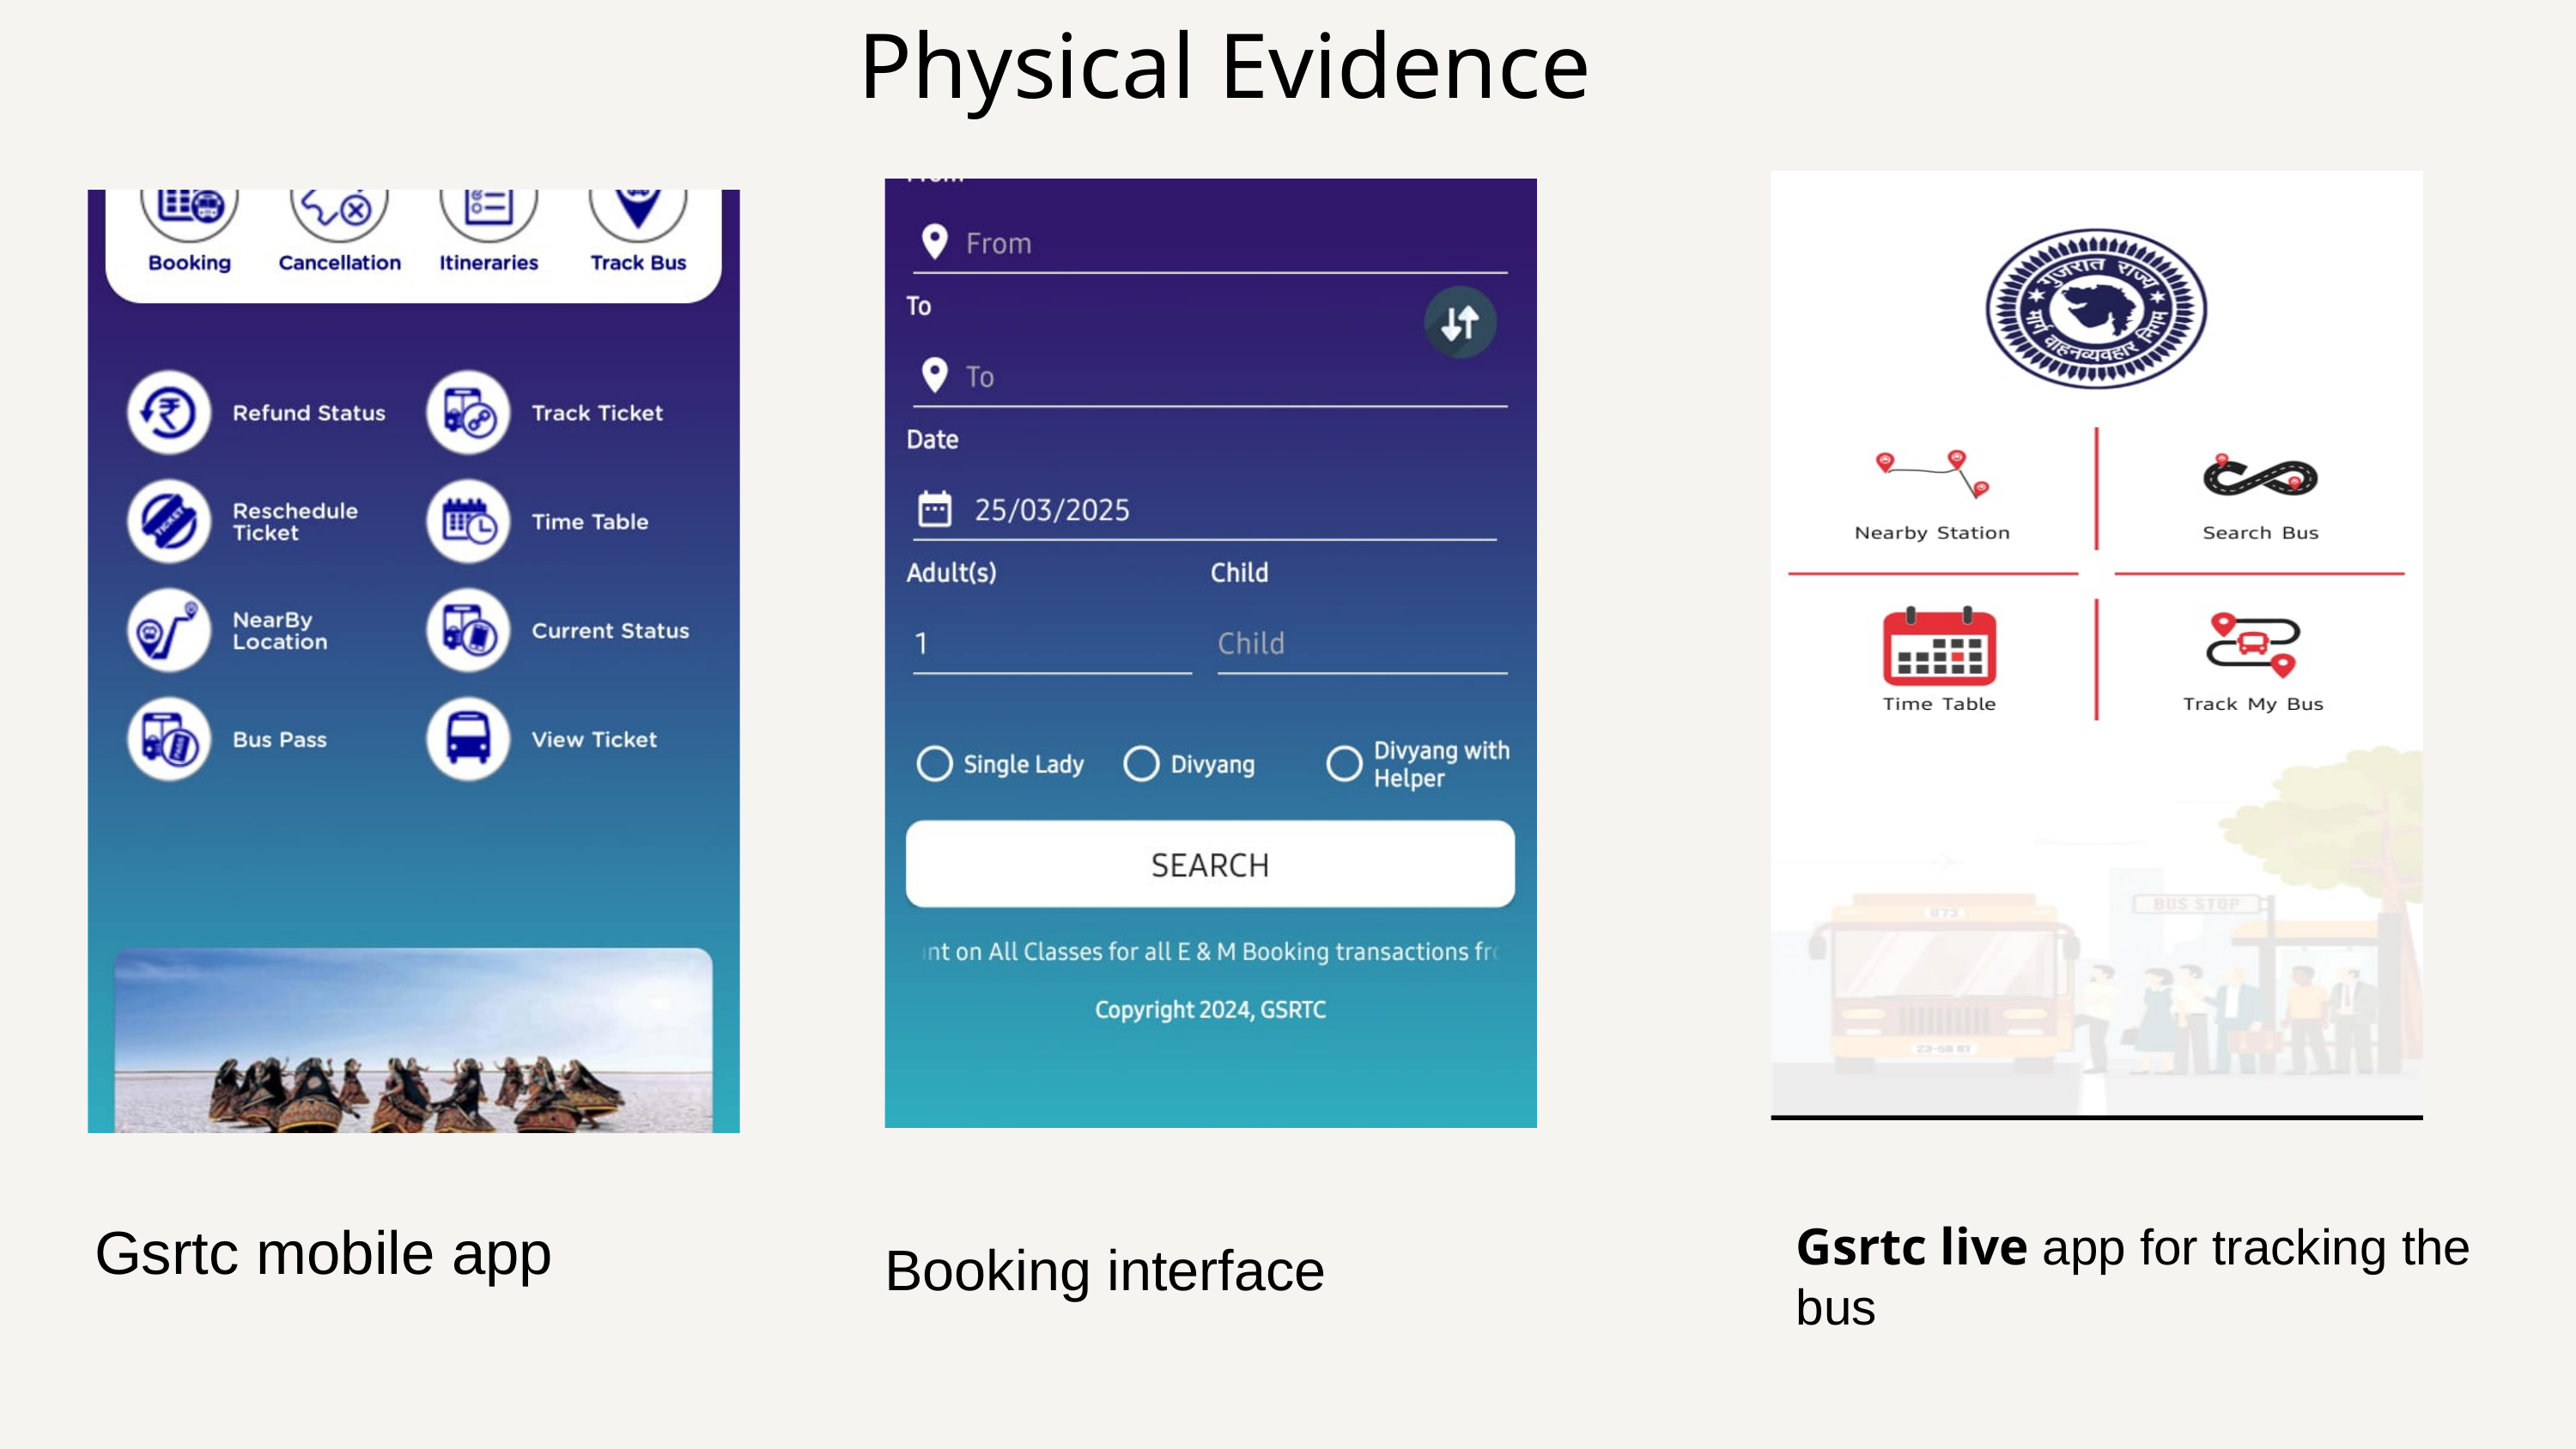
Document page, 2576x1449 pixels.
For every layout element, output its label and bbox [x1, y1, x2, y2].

text_box [94, 1220, 1133, 1354]
picture [1771, 171, 2424, 1120]
text_box [884, 1240, 1791, 1369]
text_box [88, 190, 740, 1133]
text_box [858, 9, 2318, 172]
text_box [884, 179, 1538, 1128]
text_box [1795, 1221, 2533, 1401]
